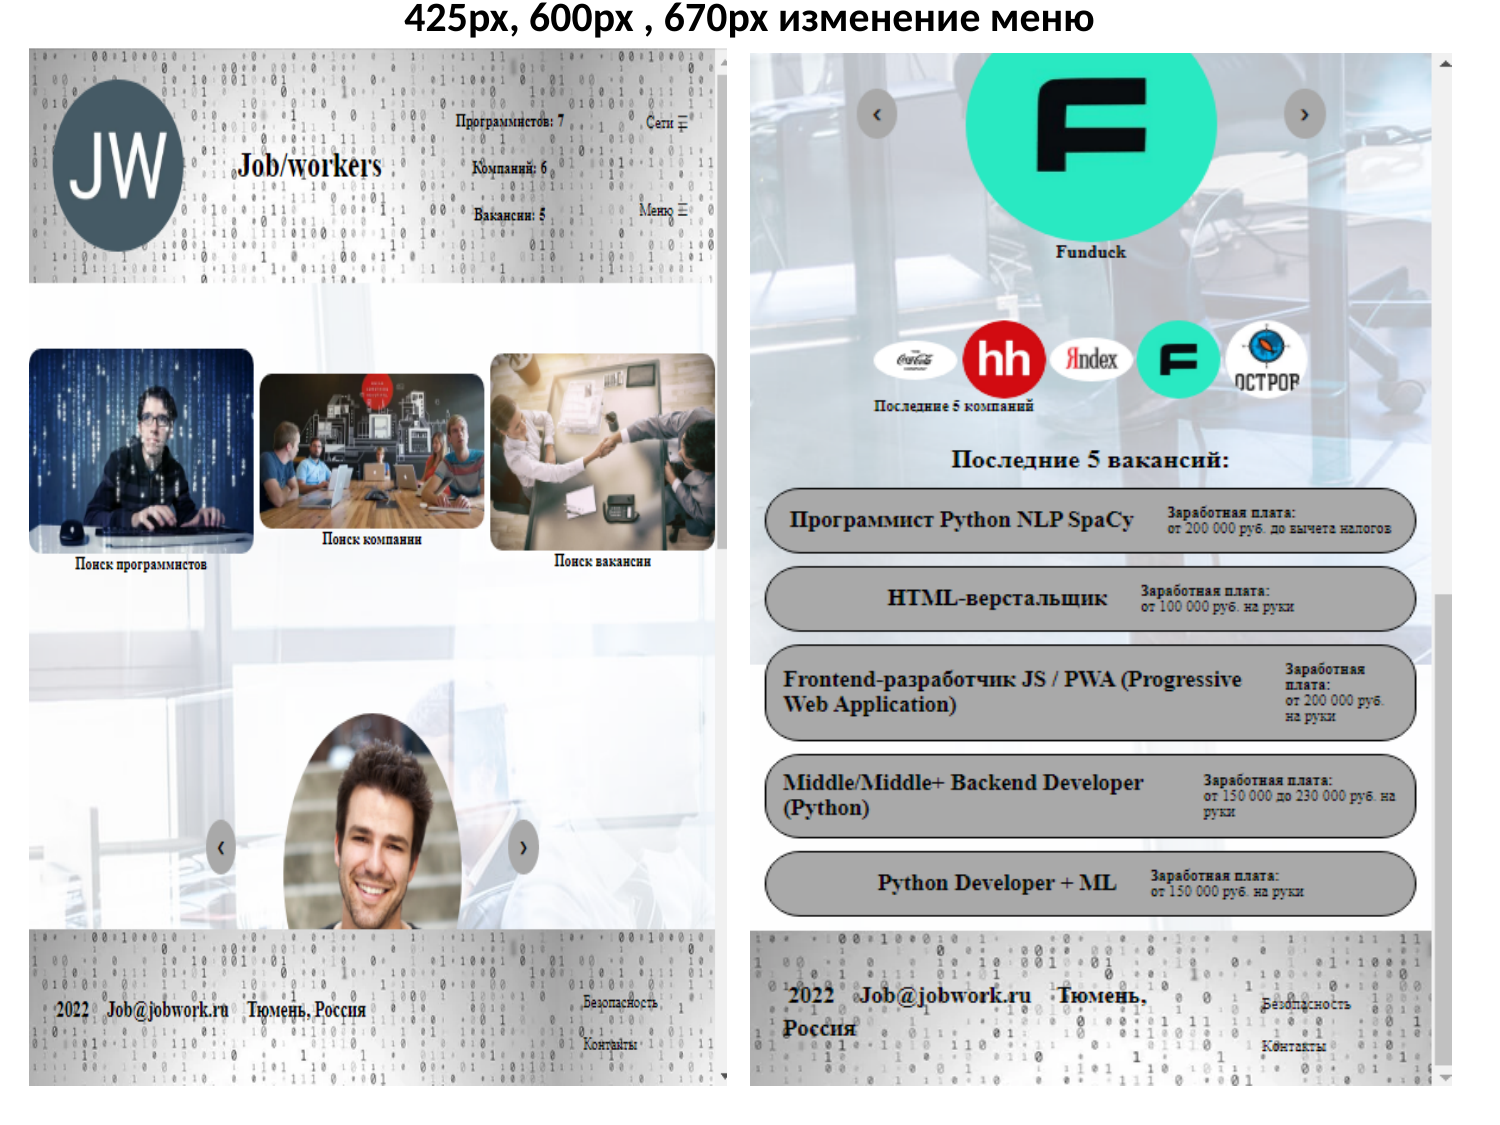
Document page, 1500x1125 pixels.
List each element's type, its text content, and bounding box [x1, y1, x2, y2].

text_box 425px, 600px , 670px изменение меню [389, 0, 1111, 47]
picture [749, 53, 1453, 1086]
picture [29, 47, 727, 1086]
